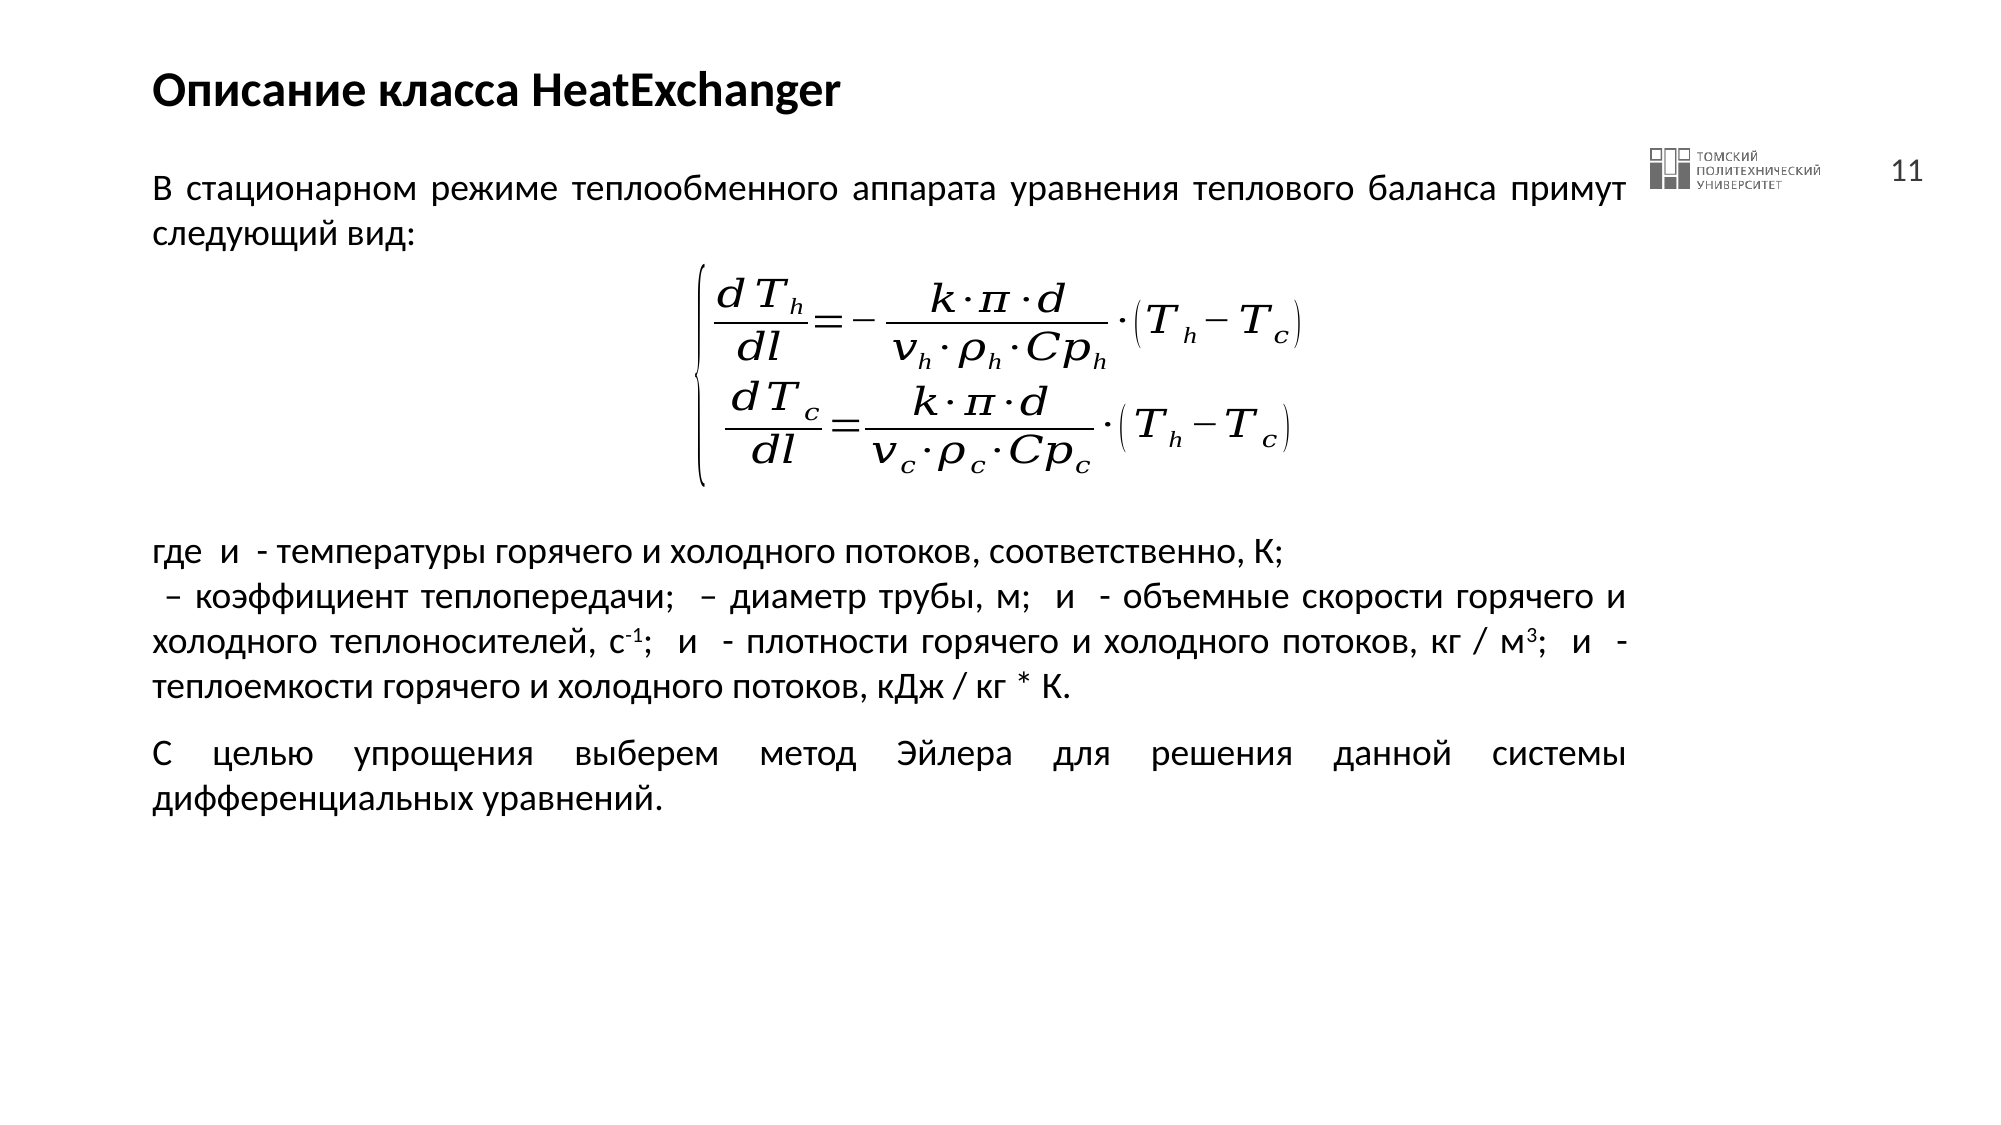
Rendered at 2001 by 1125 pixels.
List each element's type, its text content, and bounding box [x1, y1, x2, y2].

picture [1650, 148, 1820, 189]
title Описание класса HeatExchanger [137, 24, 1755, 156]
text_box В стационарном режиме теплообменного аппарата уравнения теплового баланса примут следующий вид: [137, 155, 1643, 261]
text_box С целью упрощения выберем метод Эйлера для решения данной системы дифференциальных уравнений. [137, 720, 1643, 826]
